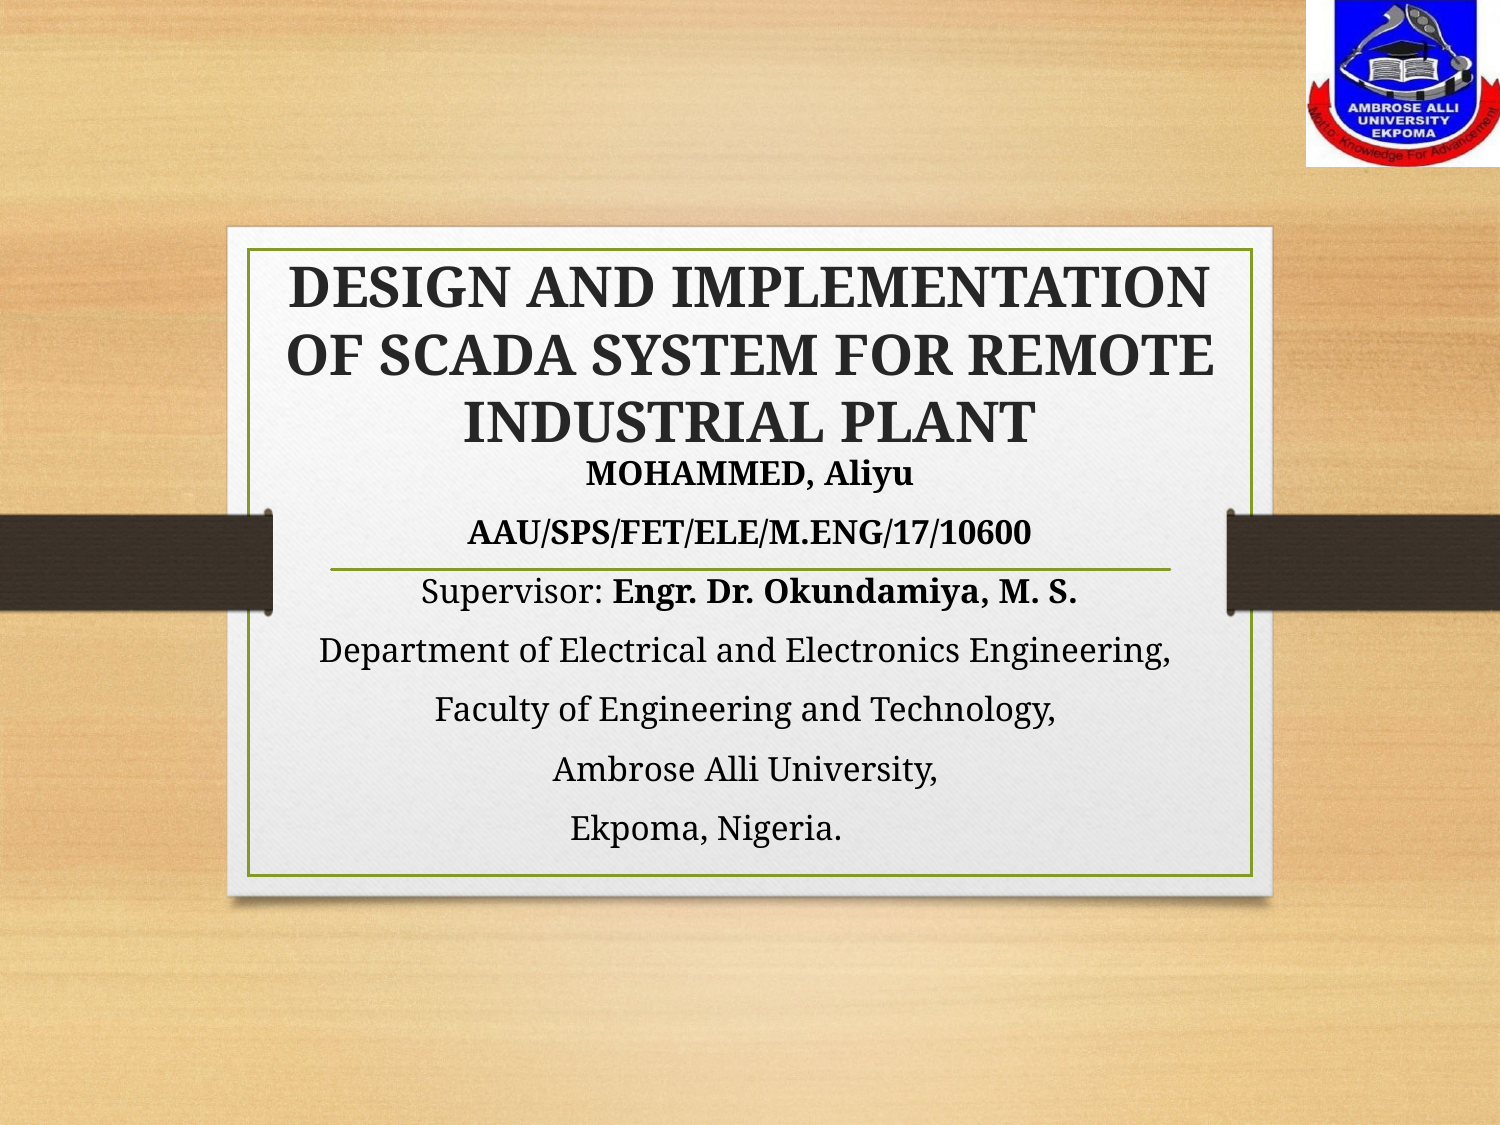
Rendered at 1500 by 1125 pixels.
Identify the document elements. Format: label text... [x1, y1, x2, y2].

picture [0, 0, 1500, 1125]
subtitle MOHAMMED, Aliyu AAU/SPS/FET/ELE/M.ENG/17/10600 Supervisor: Engr. Dr. Okundamiya, M. S. Department of Electrical and Electronics Engineering, Faculty of Engineering and Technology, Ambrose Alli University, Ekpoma, Nigeria. [264, 444, 1236, 730]
title DESIGN AND IMPLEMENTATION OF SCADA SYSTEM FOR REMOTE INDUSTRIAL PLANT [249, 294, 1251, 462]
